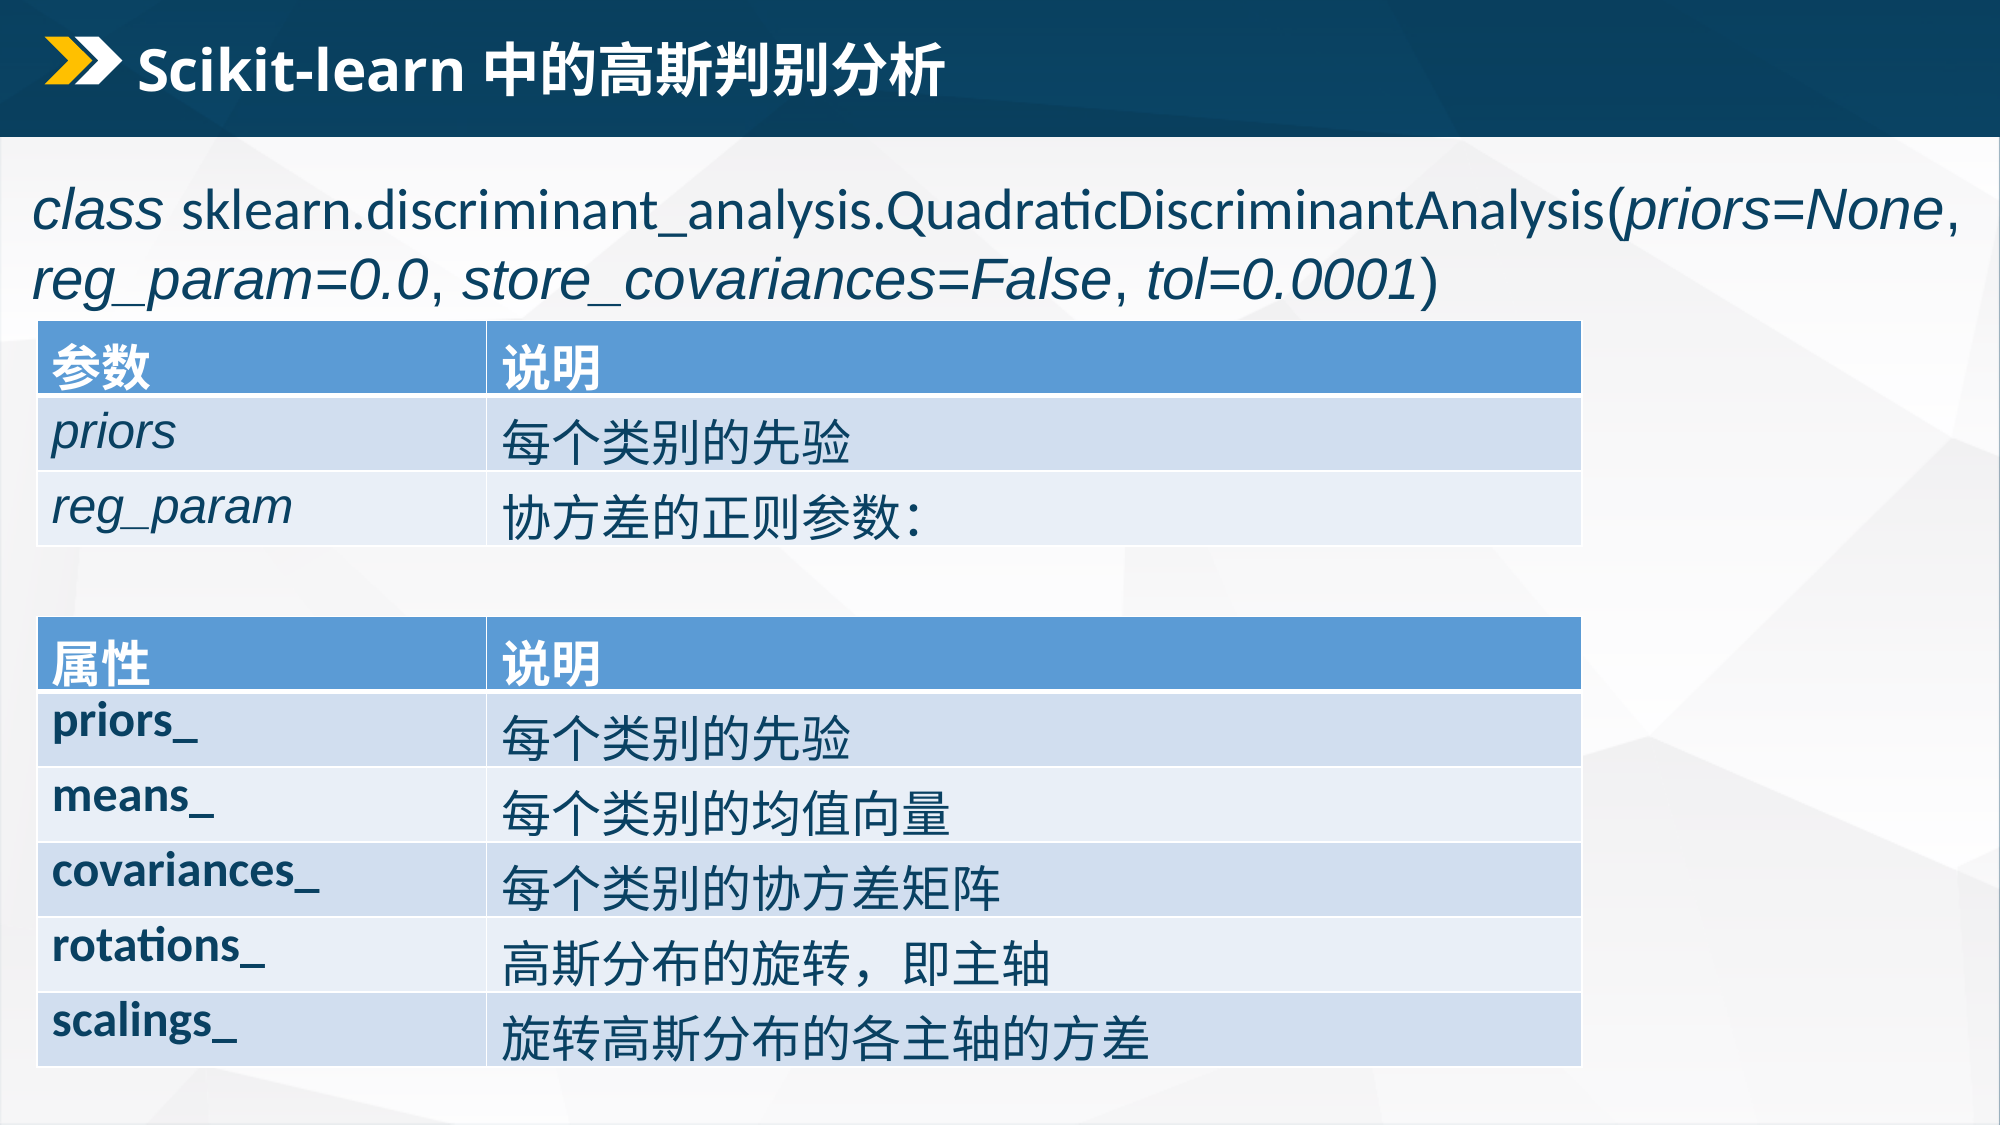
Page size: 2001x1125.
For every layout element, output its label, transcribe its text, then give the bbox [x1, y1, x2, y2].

table_cell covariances_ [38, 843, 486, 916]
table_cell means_ [38, 768, 486, 841]
table_cell scalings_ [38, 993, 486, 1066]
picture [0, 0, 2000, 1125]
table_header 说明 [487, 617, 1581, 689]
table_cell 每个类别的协方差矩阵 [487, 843, 1581, 916]
text_box class sklearn.discriminant_analysis.QuadraticDiscriminantAnalysis(priors=None, reg_param=0.0, store_covariances=False, tol=0.0001) [17, 164, 2000, 319]
table_cell 每个类别的均值向量 [487, 768, 1581, 841]
table_cell 每个类别的先验 [487, 694, 1581, 766]
table_cell 高斯分布的旋转，即主轴 [487, 918, 1581, 991]
title Scikit-learn中的高斯判别分析 [122, 33, 1755, 124]
table_header 属性 [38, 617, 486, 689]
table_cell 旋转高斯分布的各主轴的方差 [487, 993, 1581, 1066]
table_cell rotations_ [38, 918, 486, 991]
table_cell priors_ [38, 694, 486, 766]
